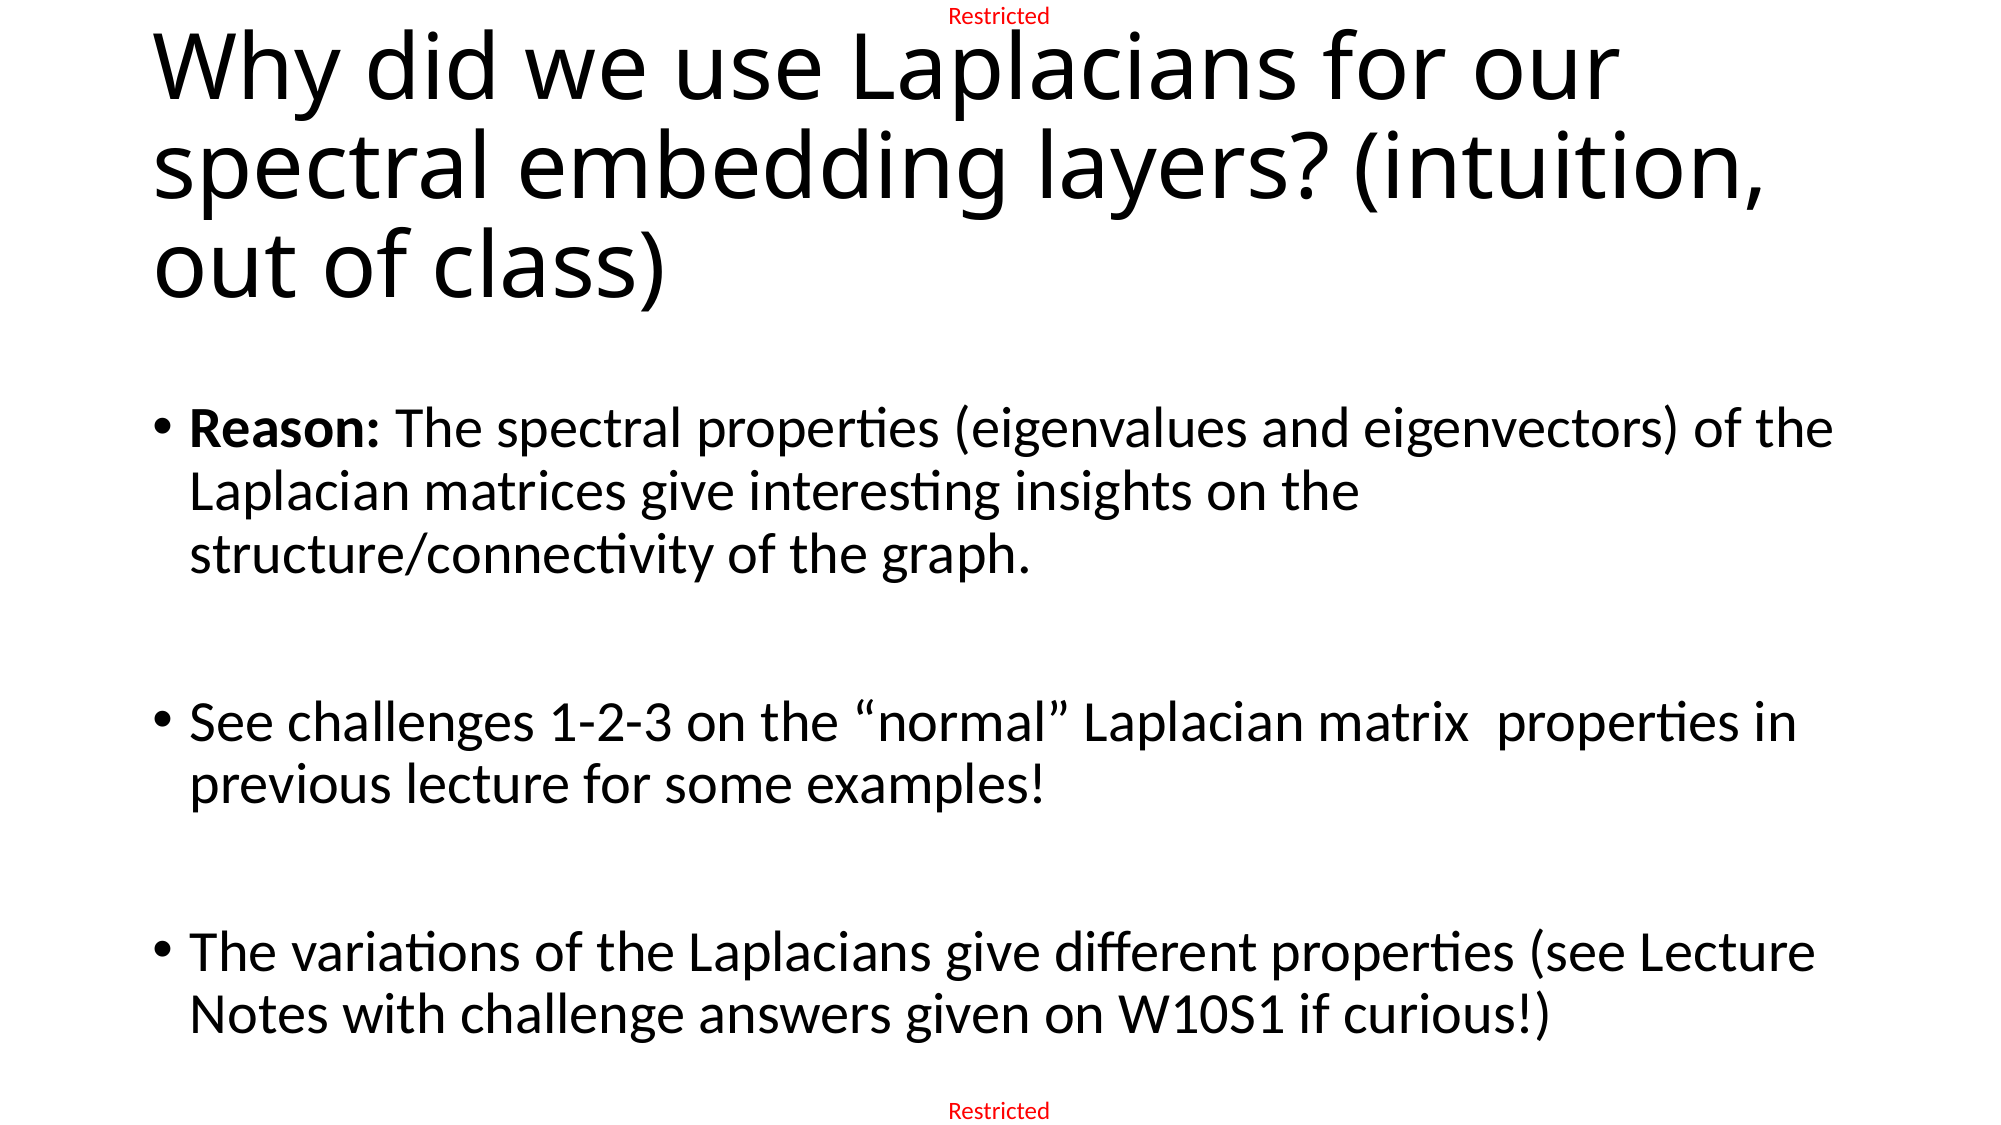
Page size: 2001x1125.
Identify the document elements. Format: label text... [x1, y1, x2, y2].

list Reason: The spectral properties (eigenvalues and eigenvectors) of the Laplacian matrices give interesting insights on the structure/connectivity of the graph. See challenges 1-2-3 on the “normal” Laplacian matrix properties in previous lecture for some examples! The variations of the Laplacians give different properties (see Lecture Notes with challenge answers given on W10S1 if curious!) [137, 299, 1863, 1125]
title Why did we use Laplacians for our spectral embedding layers? (intuition, out of class) [137, 59, 1863, 278]
